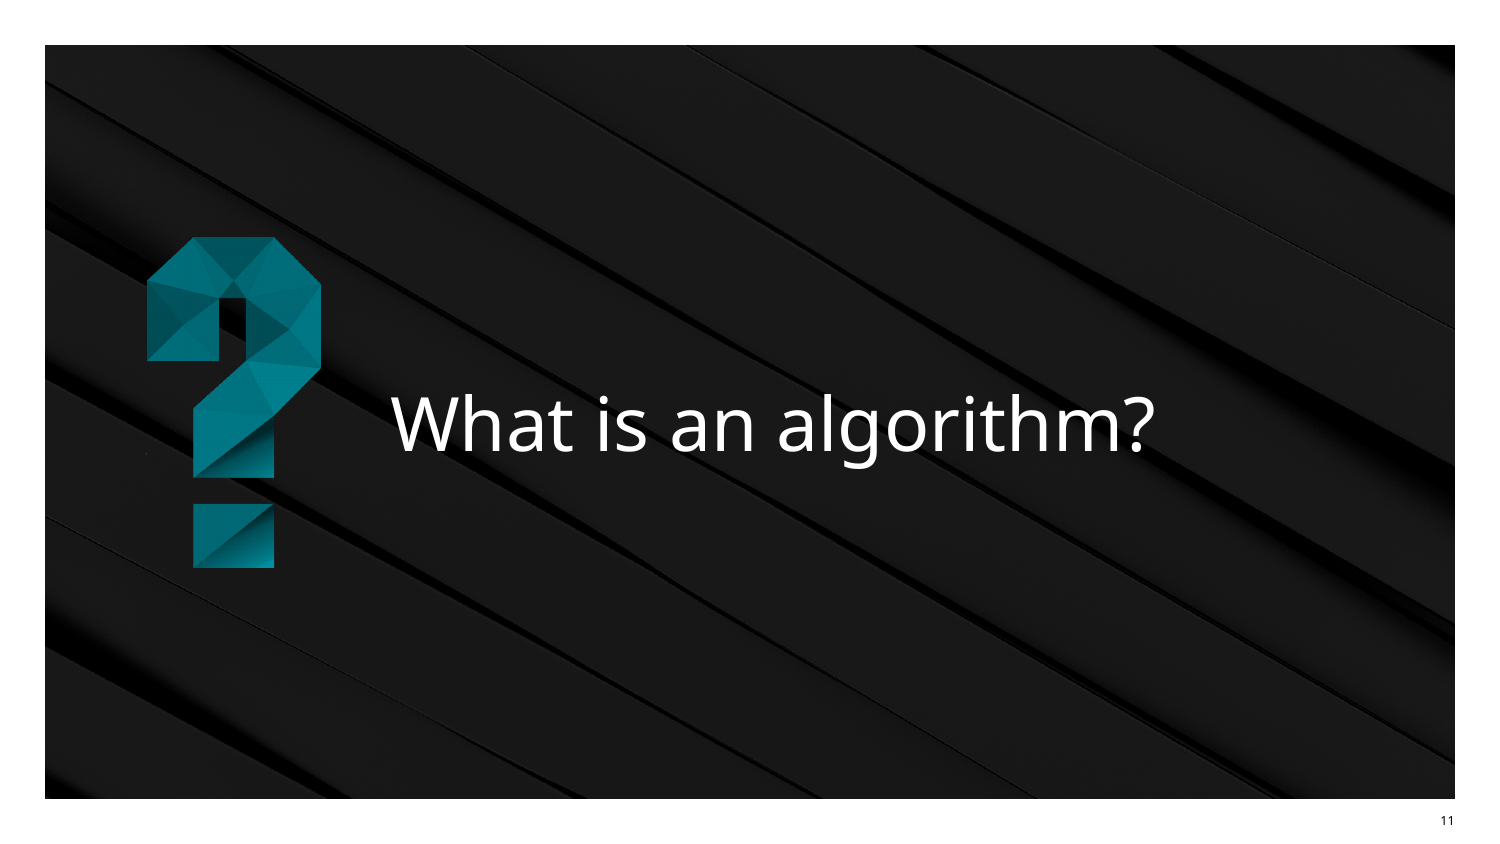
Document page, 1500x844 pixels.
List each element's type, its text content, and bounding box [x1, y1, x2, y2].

title What is an algorithm? [0, 45, 1500, 799]
